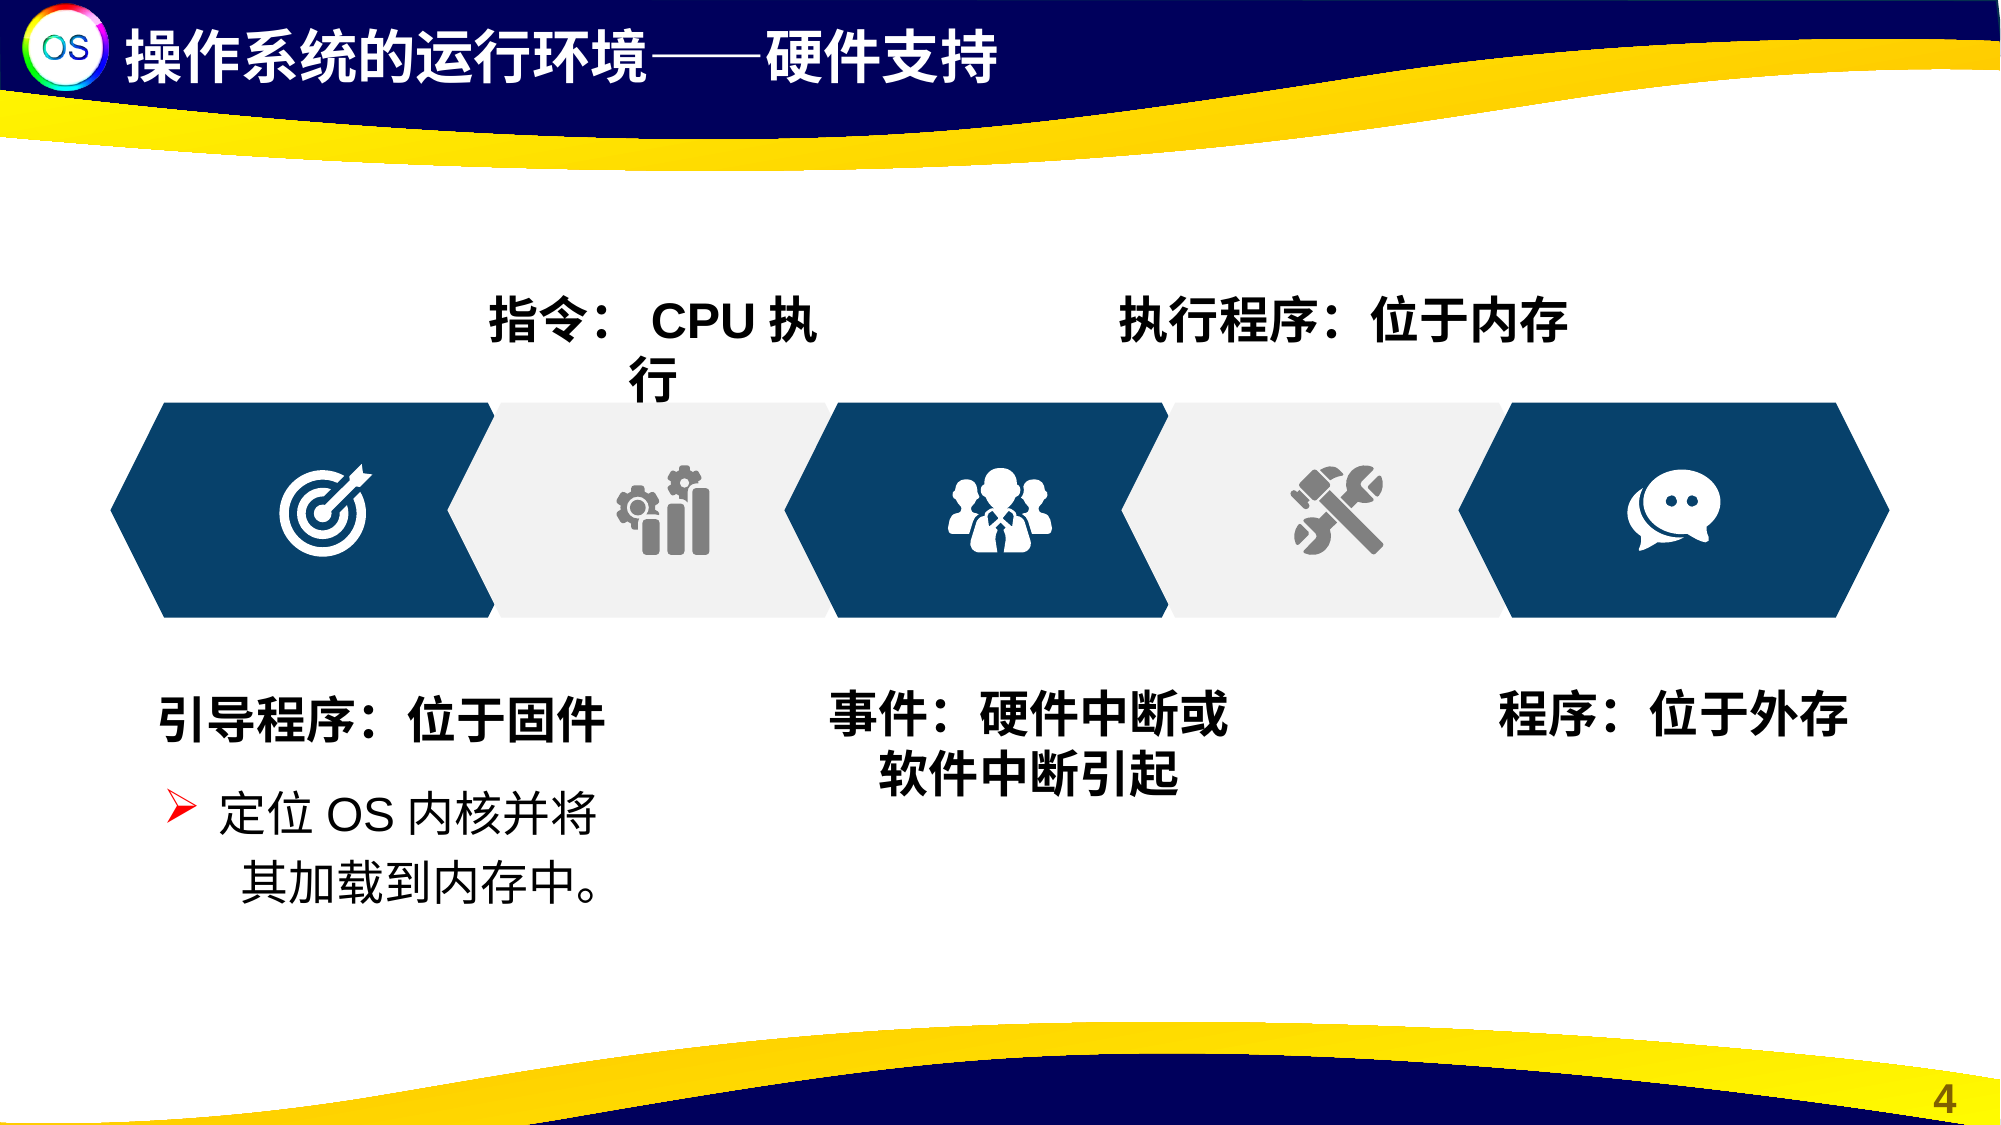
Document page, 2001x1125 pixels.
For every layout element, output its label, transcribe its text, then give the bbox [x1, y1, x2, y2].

picture [22, 3, 109, 91]
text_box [109, 280, 1890, 938]
text_box 操作系统的运行环境——硬件支持 [109, 12, 1263, 98]
